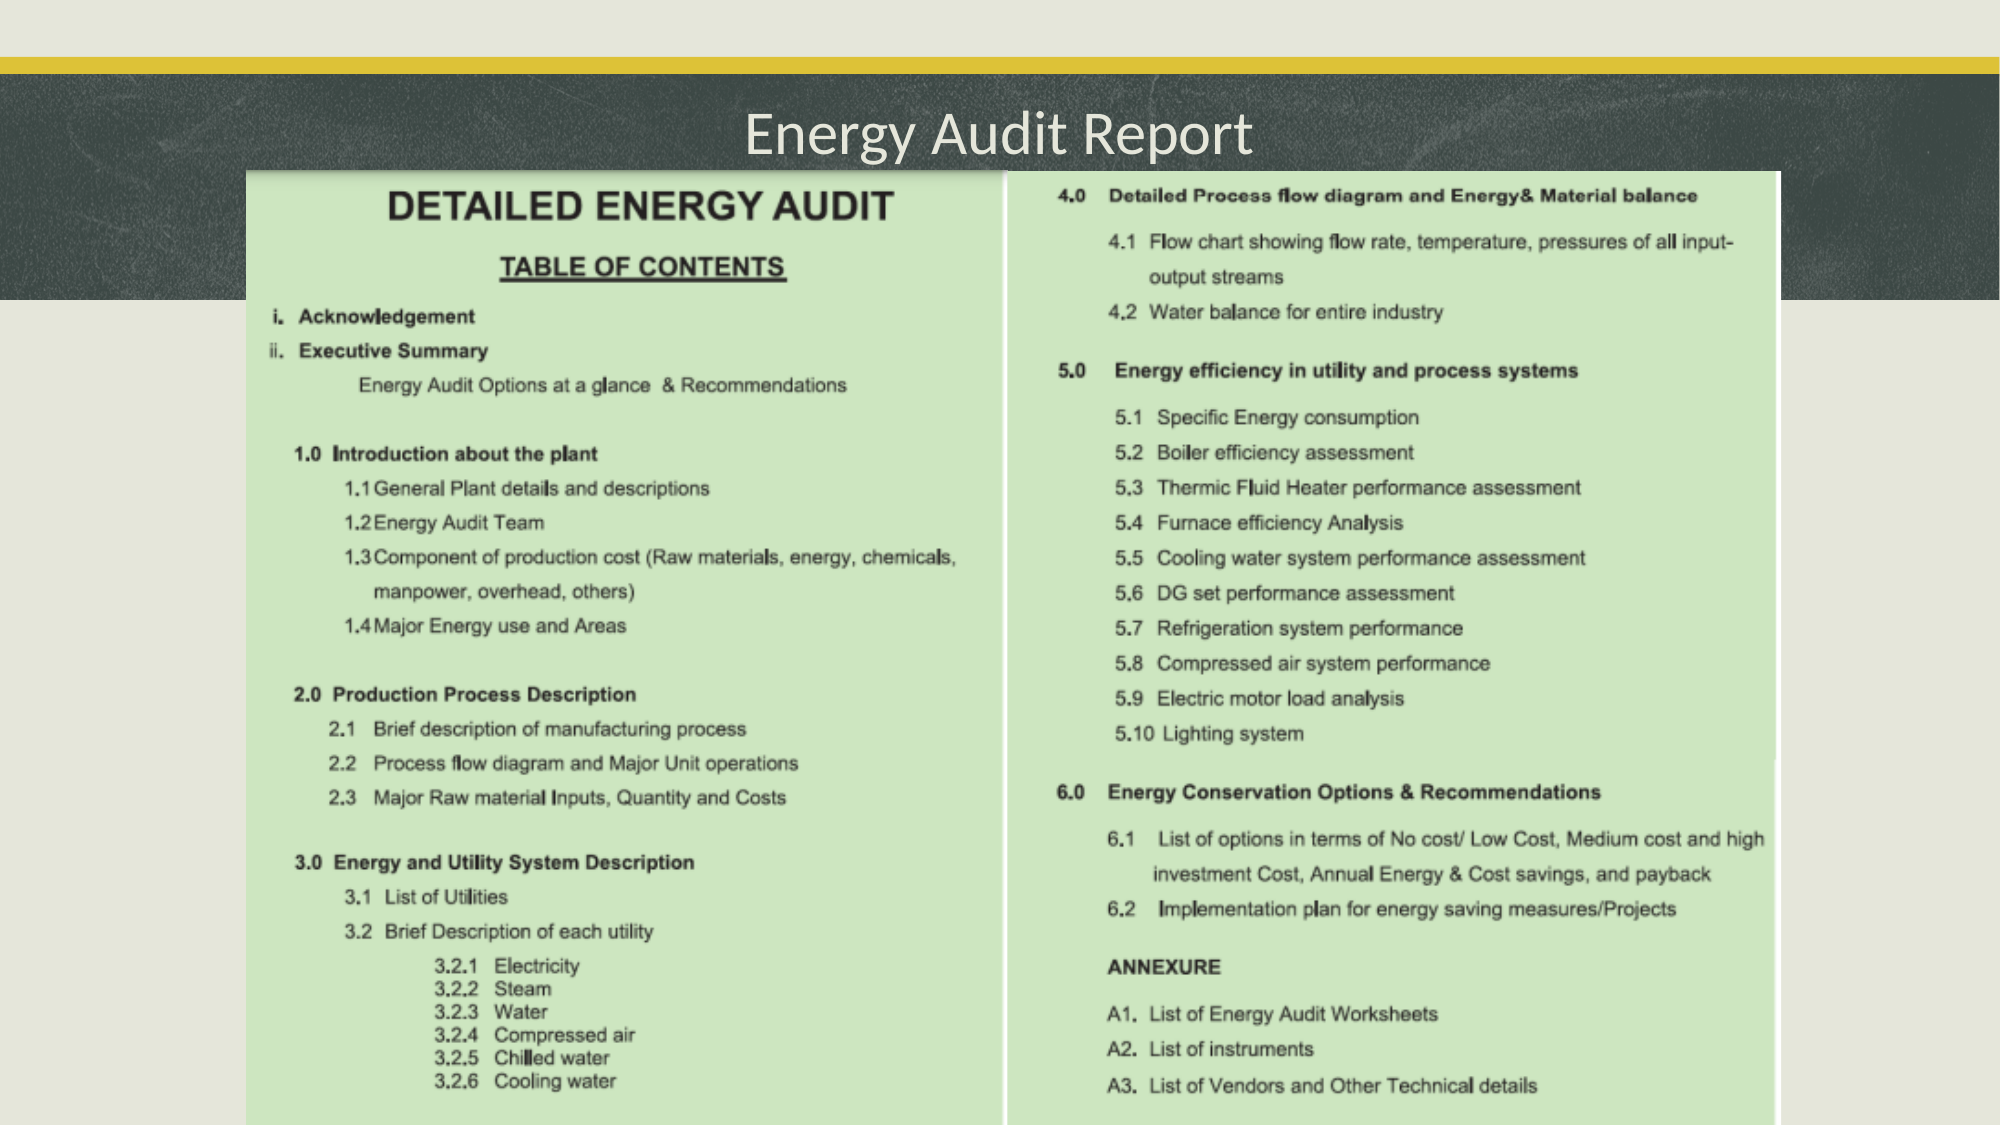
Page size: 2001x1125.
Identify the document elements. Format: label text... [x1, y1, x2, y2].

picture [0, 74, 2000, 1125]
title Energy Audit Report [210, 76, 1790, 191]
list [246, 170, 1007, 1125]
